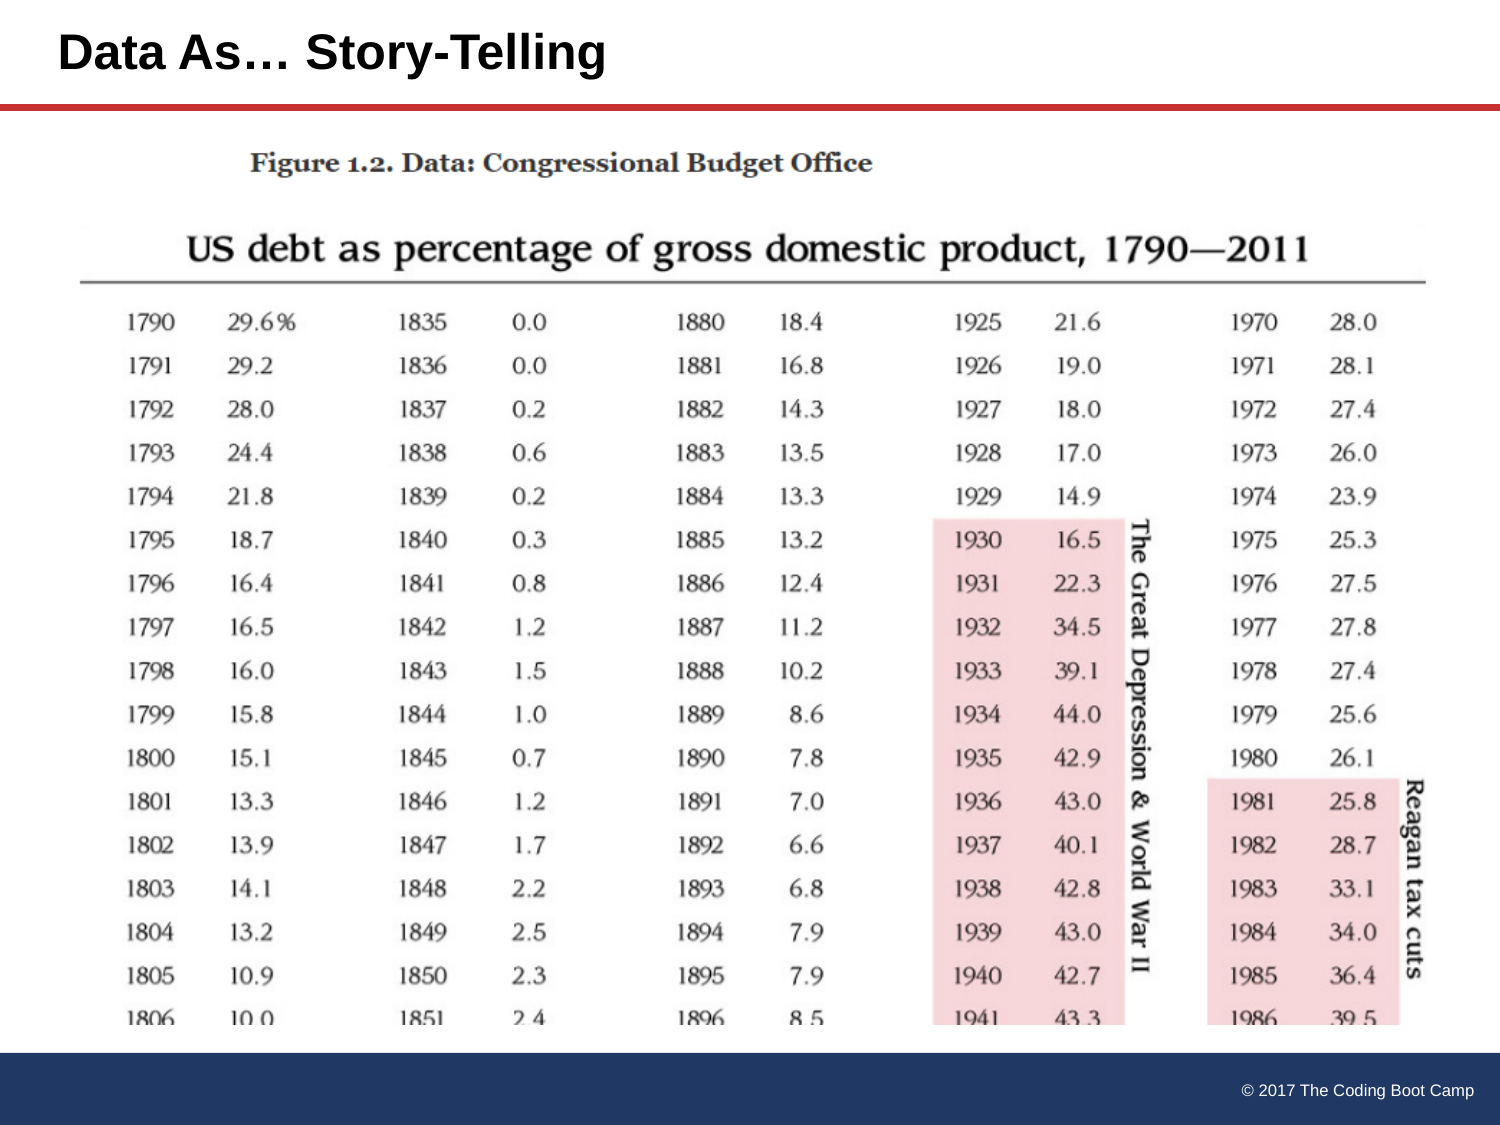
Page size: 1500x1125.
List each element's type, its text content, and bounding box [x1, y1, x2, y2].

title Data As… Story-Telling [49, 0, 948, 108]
picture [49, 138, 1476, 1026]
